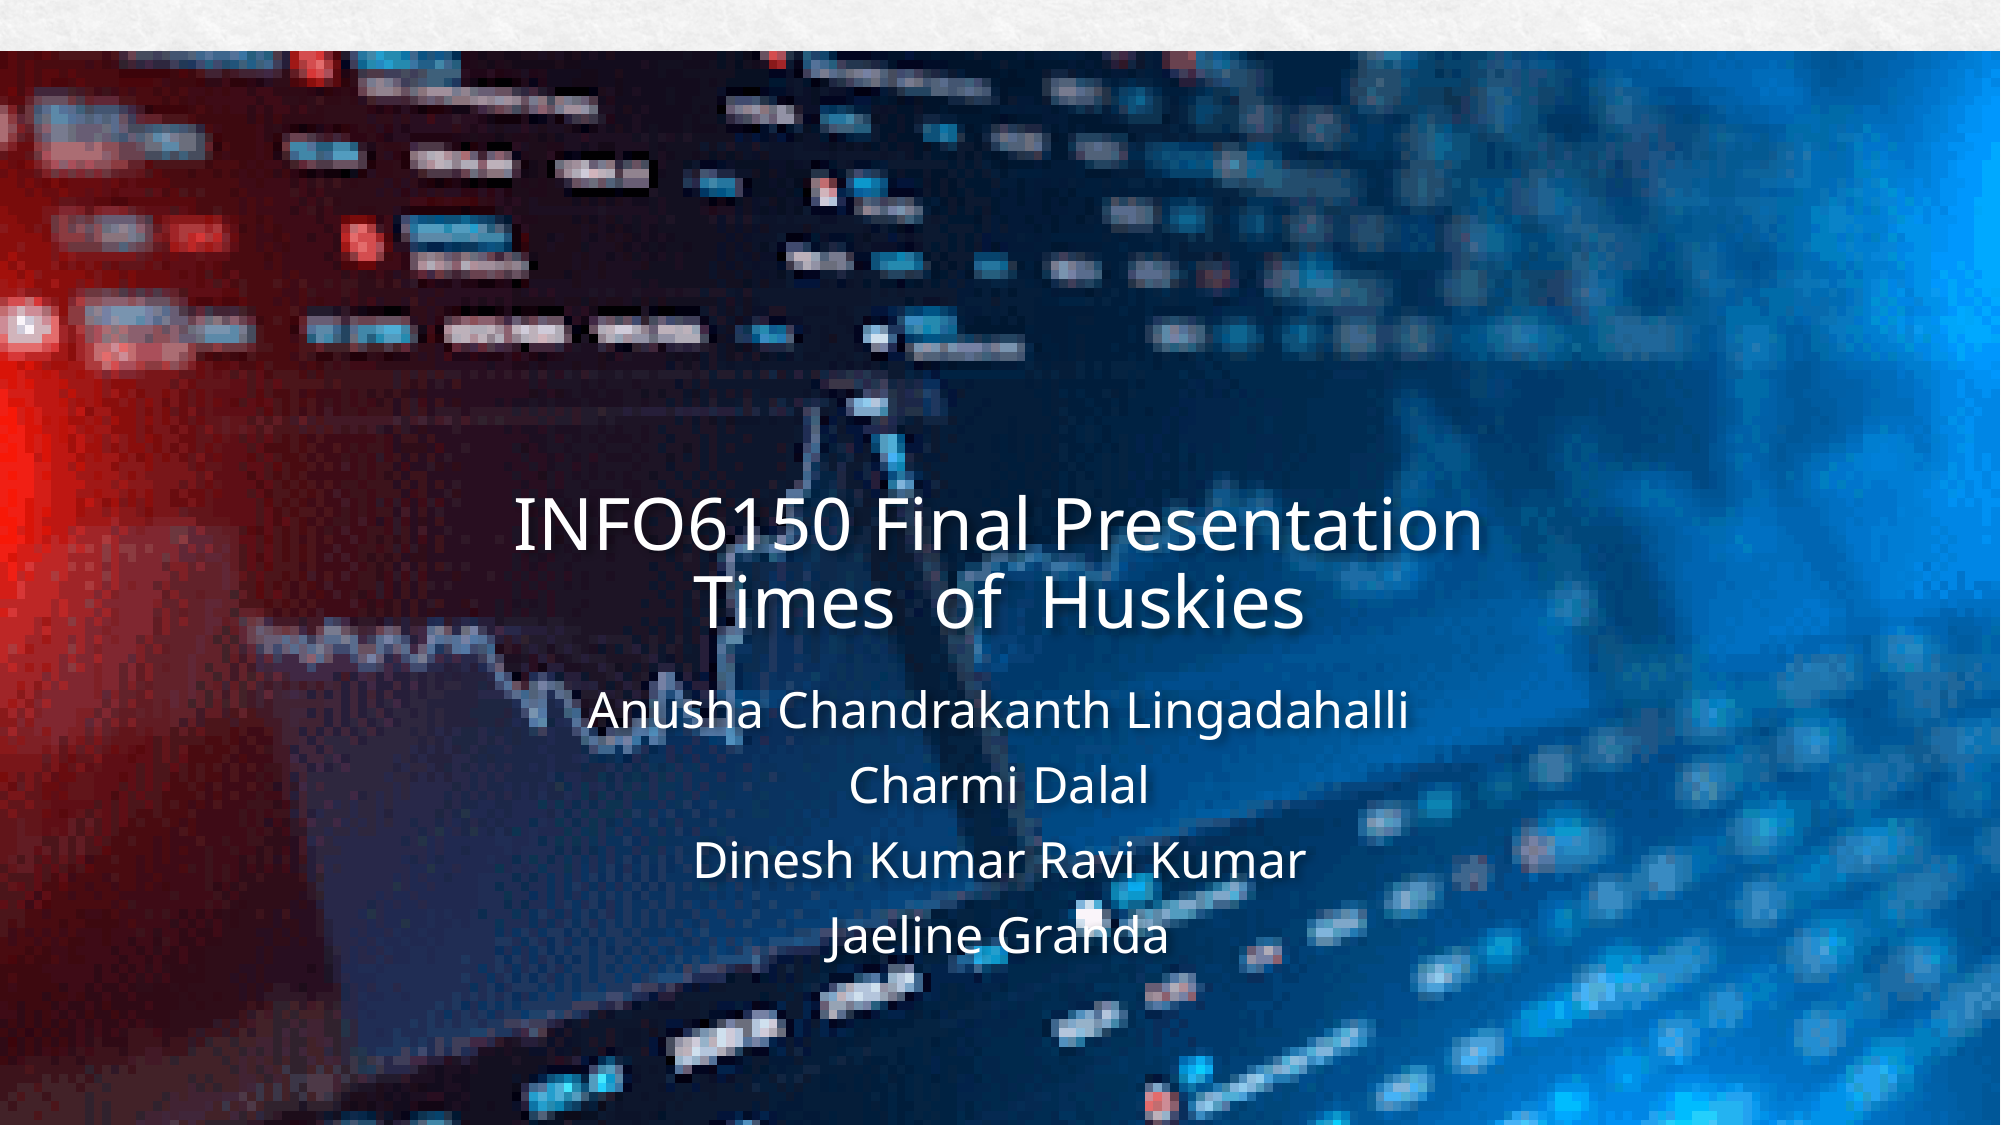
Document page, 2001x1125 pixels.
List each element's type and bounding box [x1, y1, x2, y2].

text_box [0, 50, 2000, 1125]
